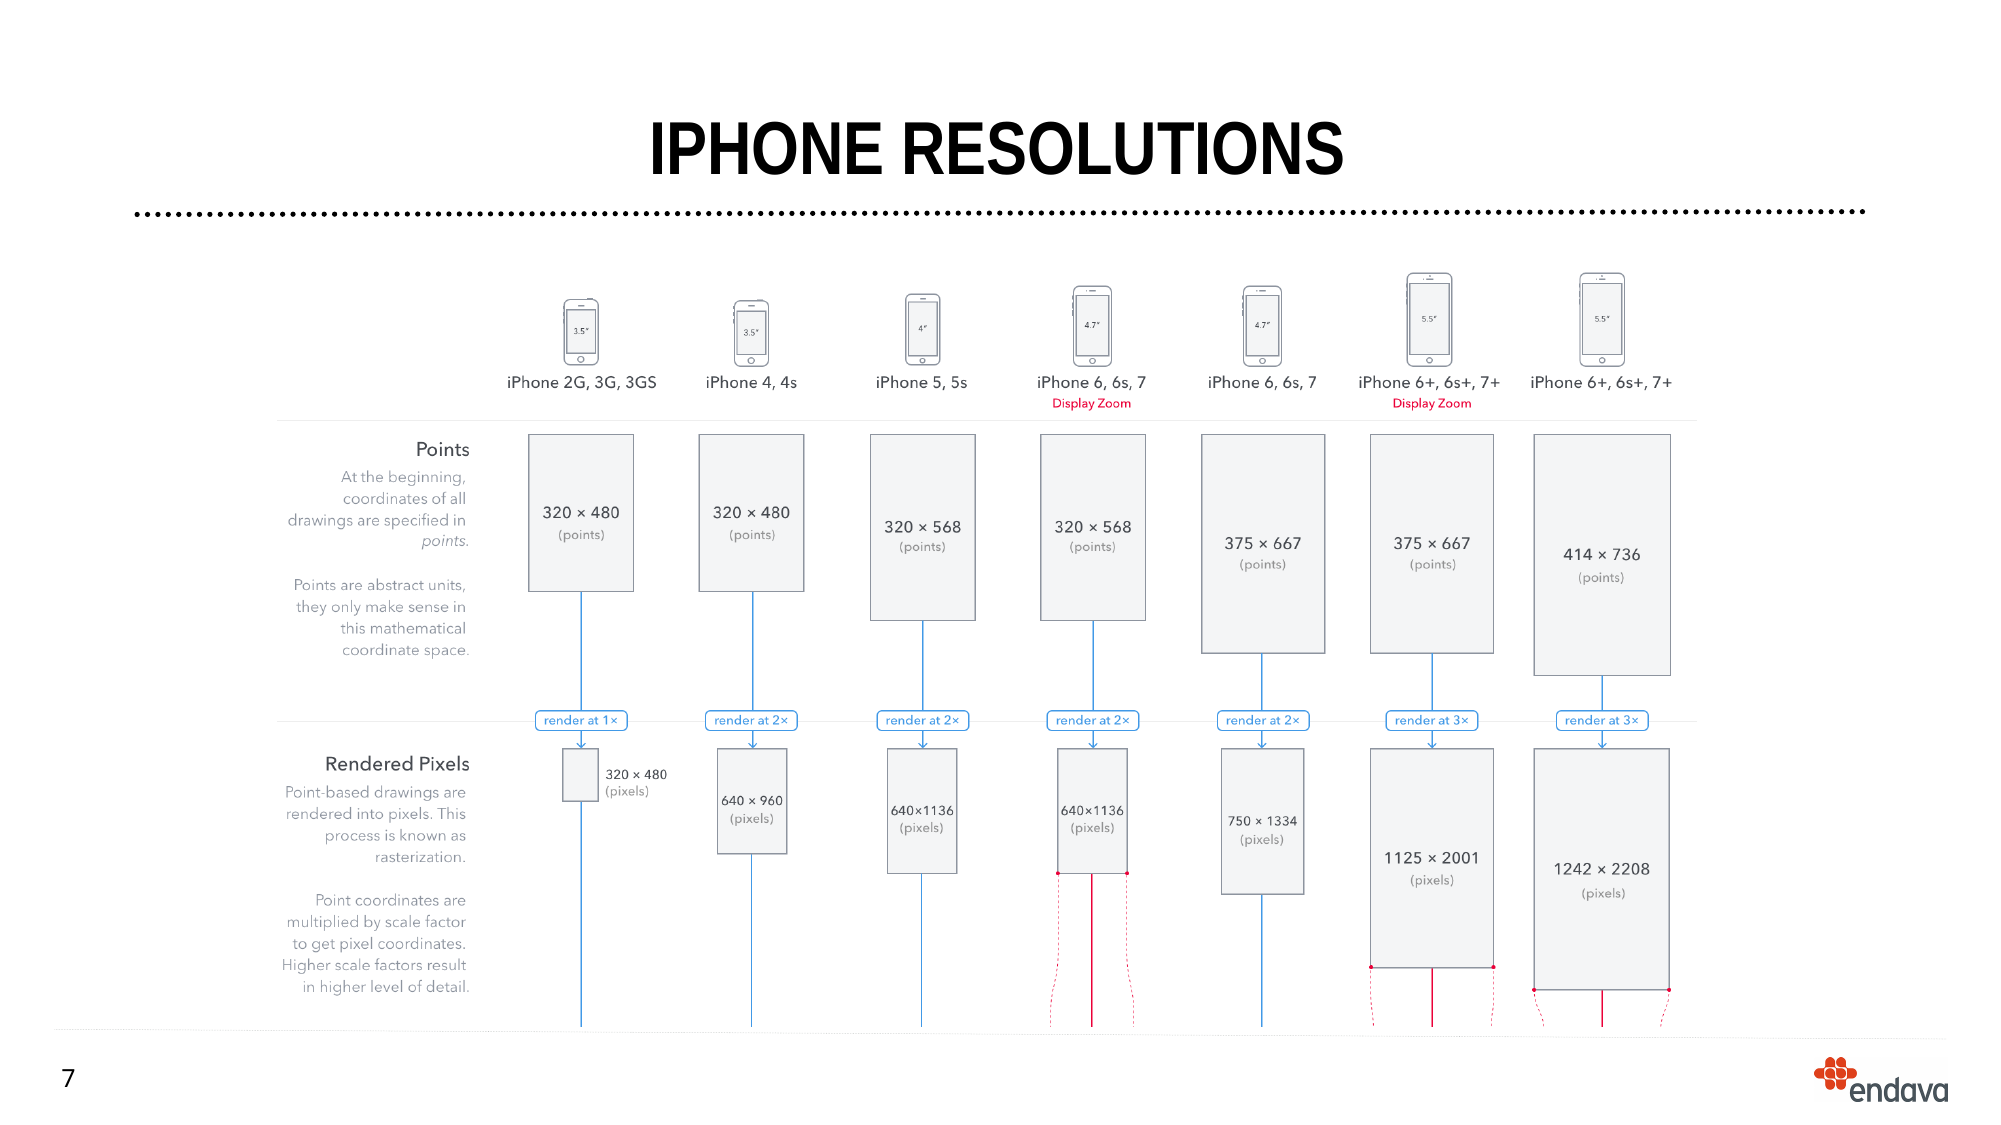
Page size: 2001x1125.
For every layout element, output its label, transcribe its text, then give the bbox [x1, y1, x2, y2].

picture [253, 225, 1706, 1027]
picture [1814, 1057, 1948, 1102]
title iPhone resolutions [198, 26, 1812, 195]
